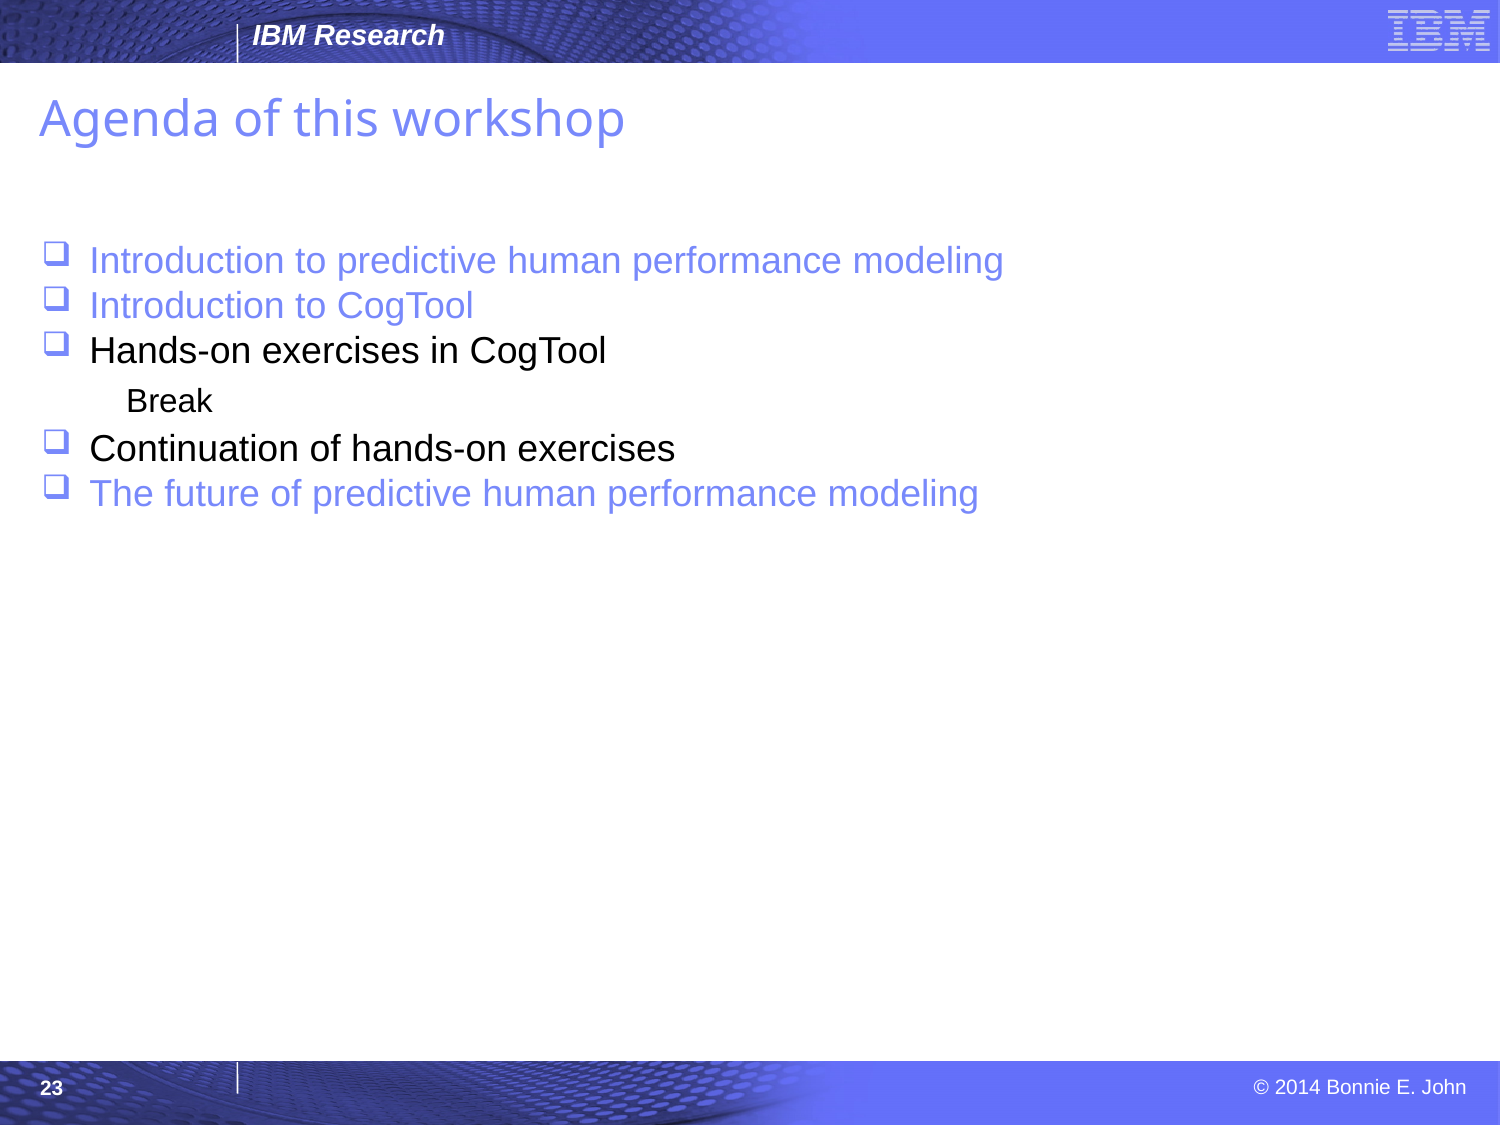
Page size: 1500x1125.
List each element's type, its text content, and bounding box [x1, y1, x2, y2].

list Introduction to predictive human performance modeling Introduction to CogTool Hands-on exercises in CogTool Break Continuation of hands-on exercises The future of predictive human performance modeling [26, 228, 1471, 1017]
slide_number 23 [25, 1066, 191, 1120]
picture [0, 1061, 1500, 1125]
title Agenda of this workshop [24, 83, 1378, 155]
picture [0, 0, 1500, 63]
